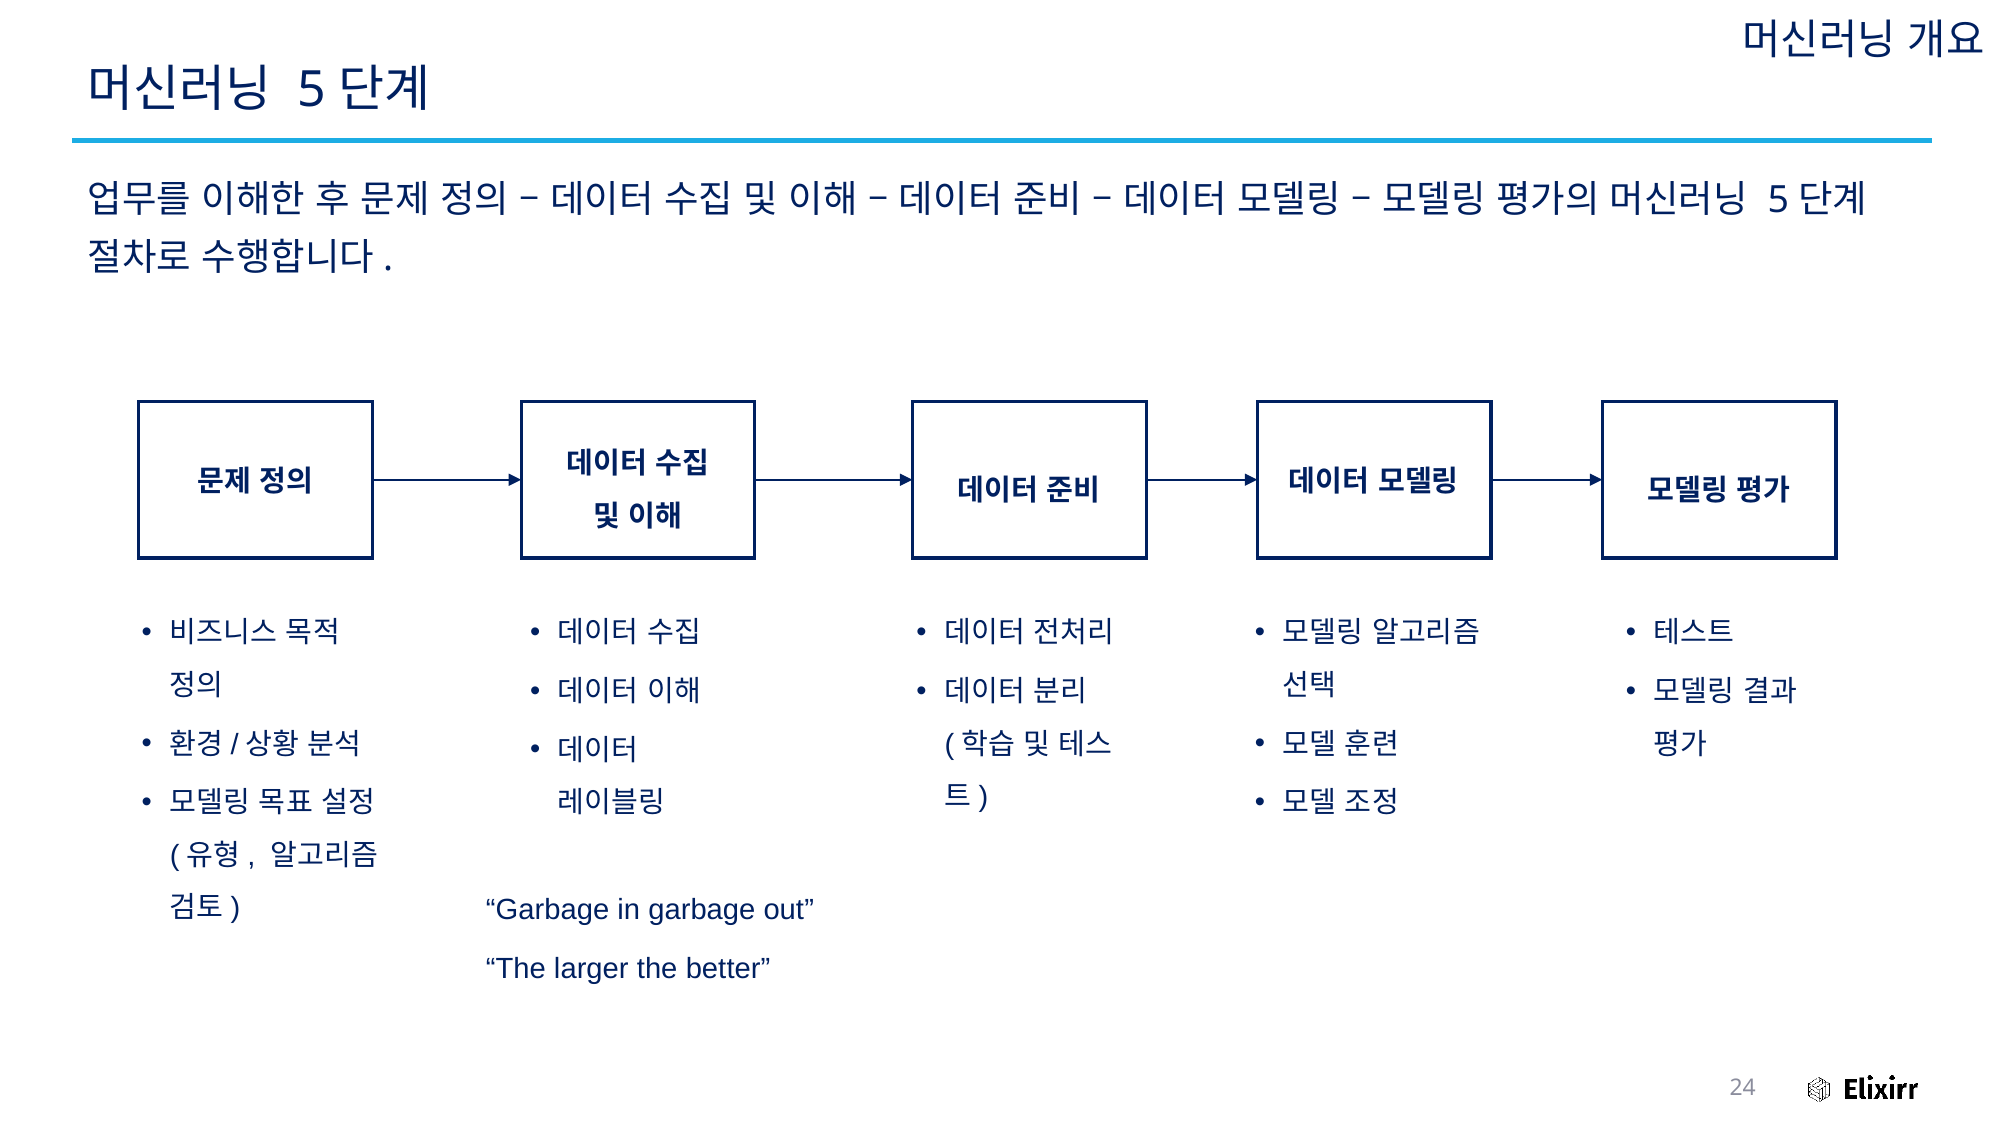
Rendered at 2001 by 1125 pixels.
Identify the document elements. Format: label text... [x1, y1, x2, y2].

text_box 모델링 알고리즘 선택 모델 훈련 모델 조정 [1240, 578, 1518, 826]
text_box 데이터 준비 [911, 400, 1147, 559]
title 머신러닝 5단계 [72, 43, 1933, 138]
text_box 데이터 수집 및 이해 [520, 400, 756, 559]
text_box 비즈니스 목적 정의 환경/상황 분석 모델링 목표 설정(유형, 알고리즘 검토) [126, 578, 397, 931]
picture [1808, 1075, 1918, 1102]
text_box 데이터 모델링 [1256, 400, 1492, 559]
text_box 데이터 수집 데이터 이해 데이터 레이블링 [515, 578, 759, 826]
list 업무를 이해한 후 문제 정의 – 데이터 수집 및 이해 – 데이터 준비 – 데이터 모델링 – 모델링 평가의 머신러닝 5단계 절차로 수행합니다. [72, 153, 1933, 343]
text_box 모델링 평가 [1601, 400, 1837, 559]
text_box 테스트 모델링 결과 평가 [1611, 578, 1867, 768]
text_box “Garbage in garbage out” “The larger the better” [471, 855, 852, 992]
text_box 문제 정의 [138, 400, 374, 559]
text_box 데이터 전처리 데이터 분리 (학습 및 테스트) [901, 578, 1158, 820]
slide_number 24 [1695, 1058, 1790, 1119]
text_box 머신러닝 개요 [1389, 5, 2000, 71]
